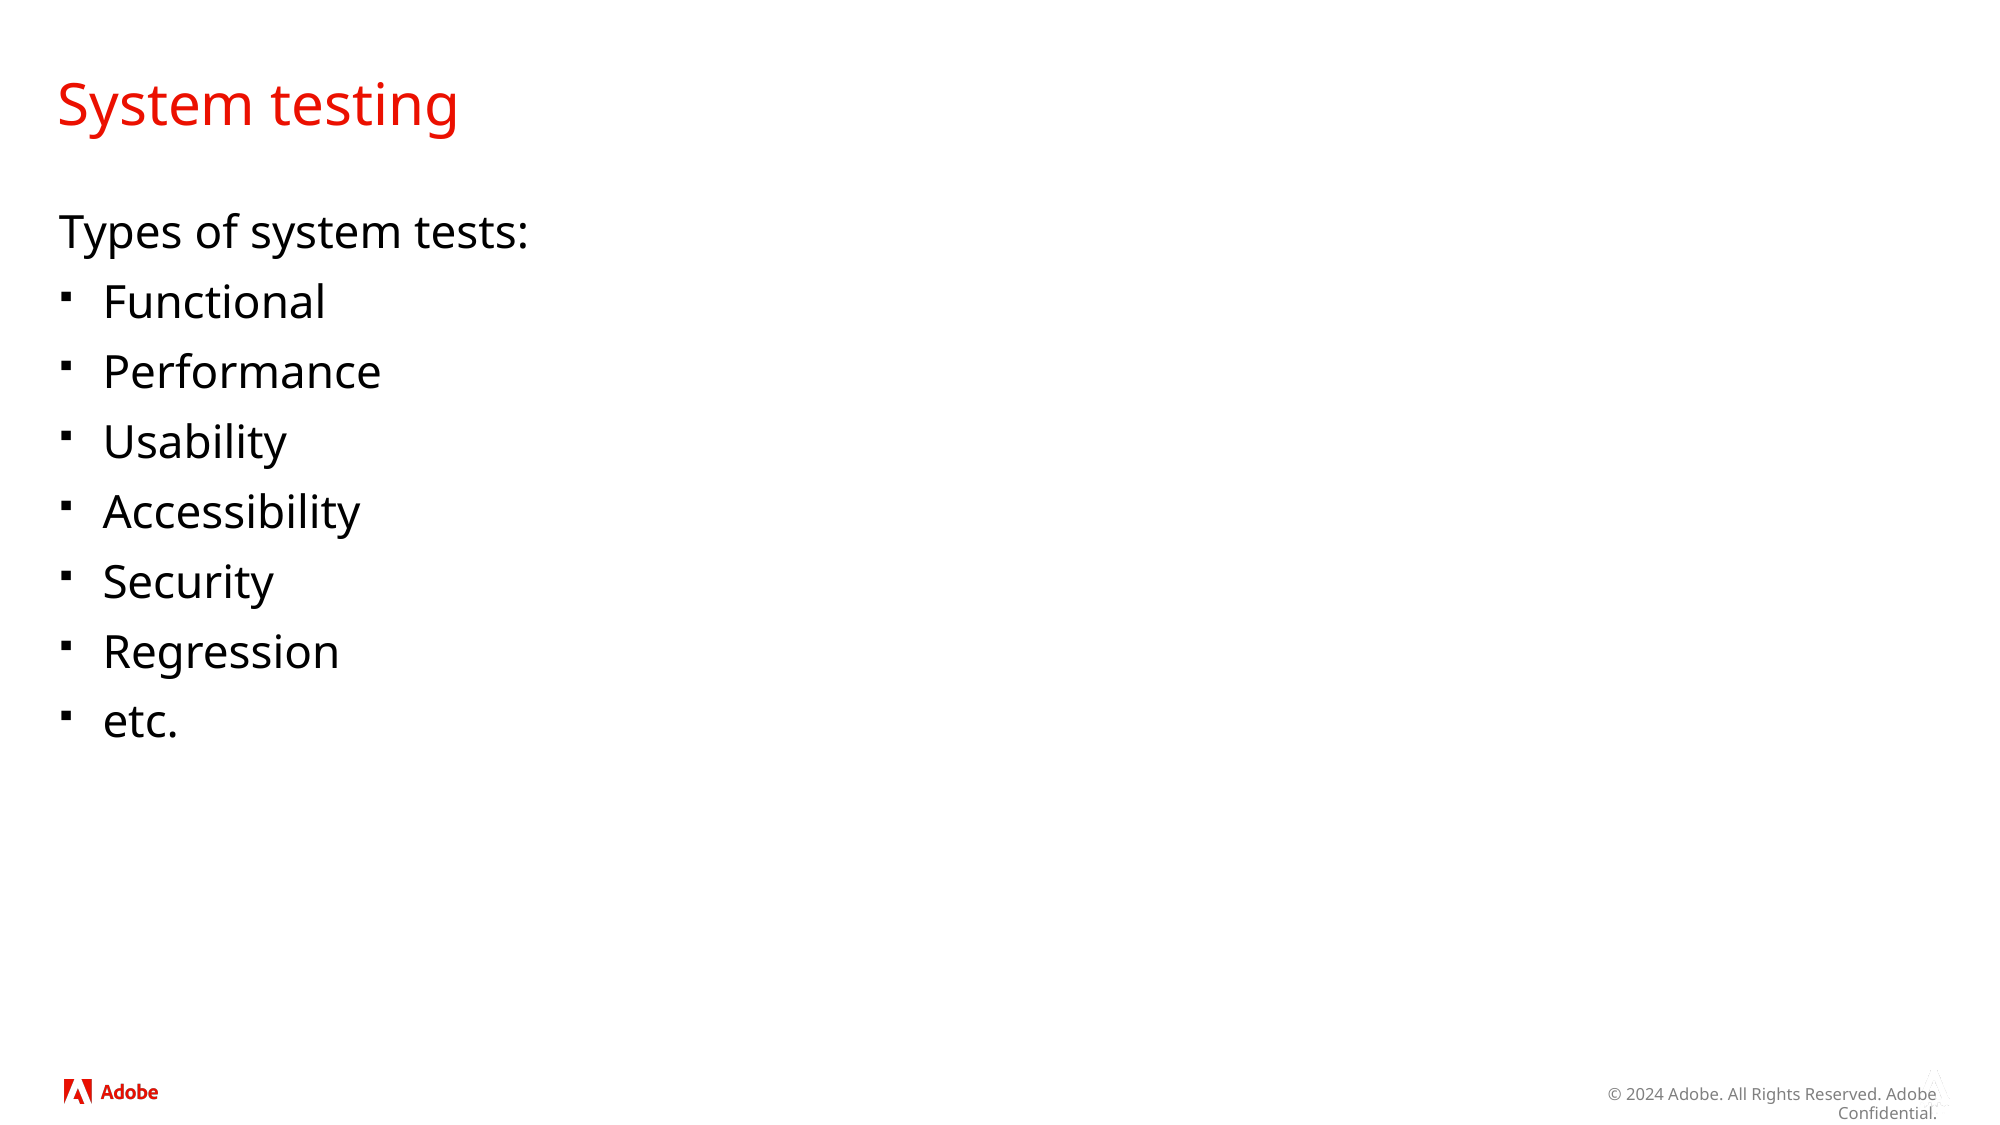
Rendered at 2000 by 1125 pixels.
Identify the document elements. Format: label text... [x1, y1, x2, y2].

title System testing [49, 47, 1950, 158]
list Types of system tests: Functional Performance Usability Accessibility Security Regression etc. [49, 195, 1950, 1021]
picture [1918, 1070, 1950, 1114]
picture [64, 1079, 158, 1104]
